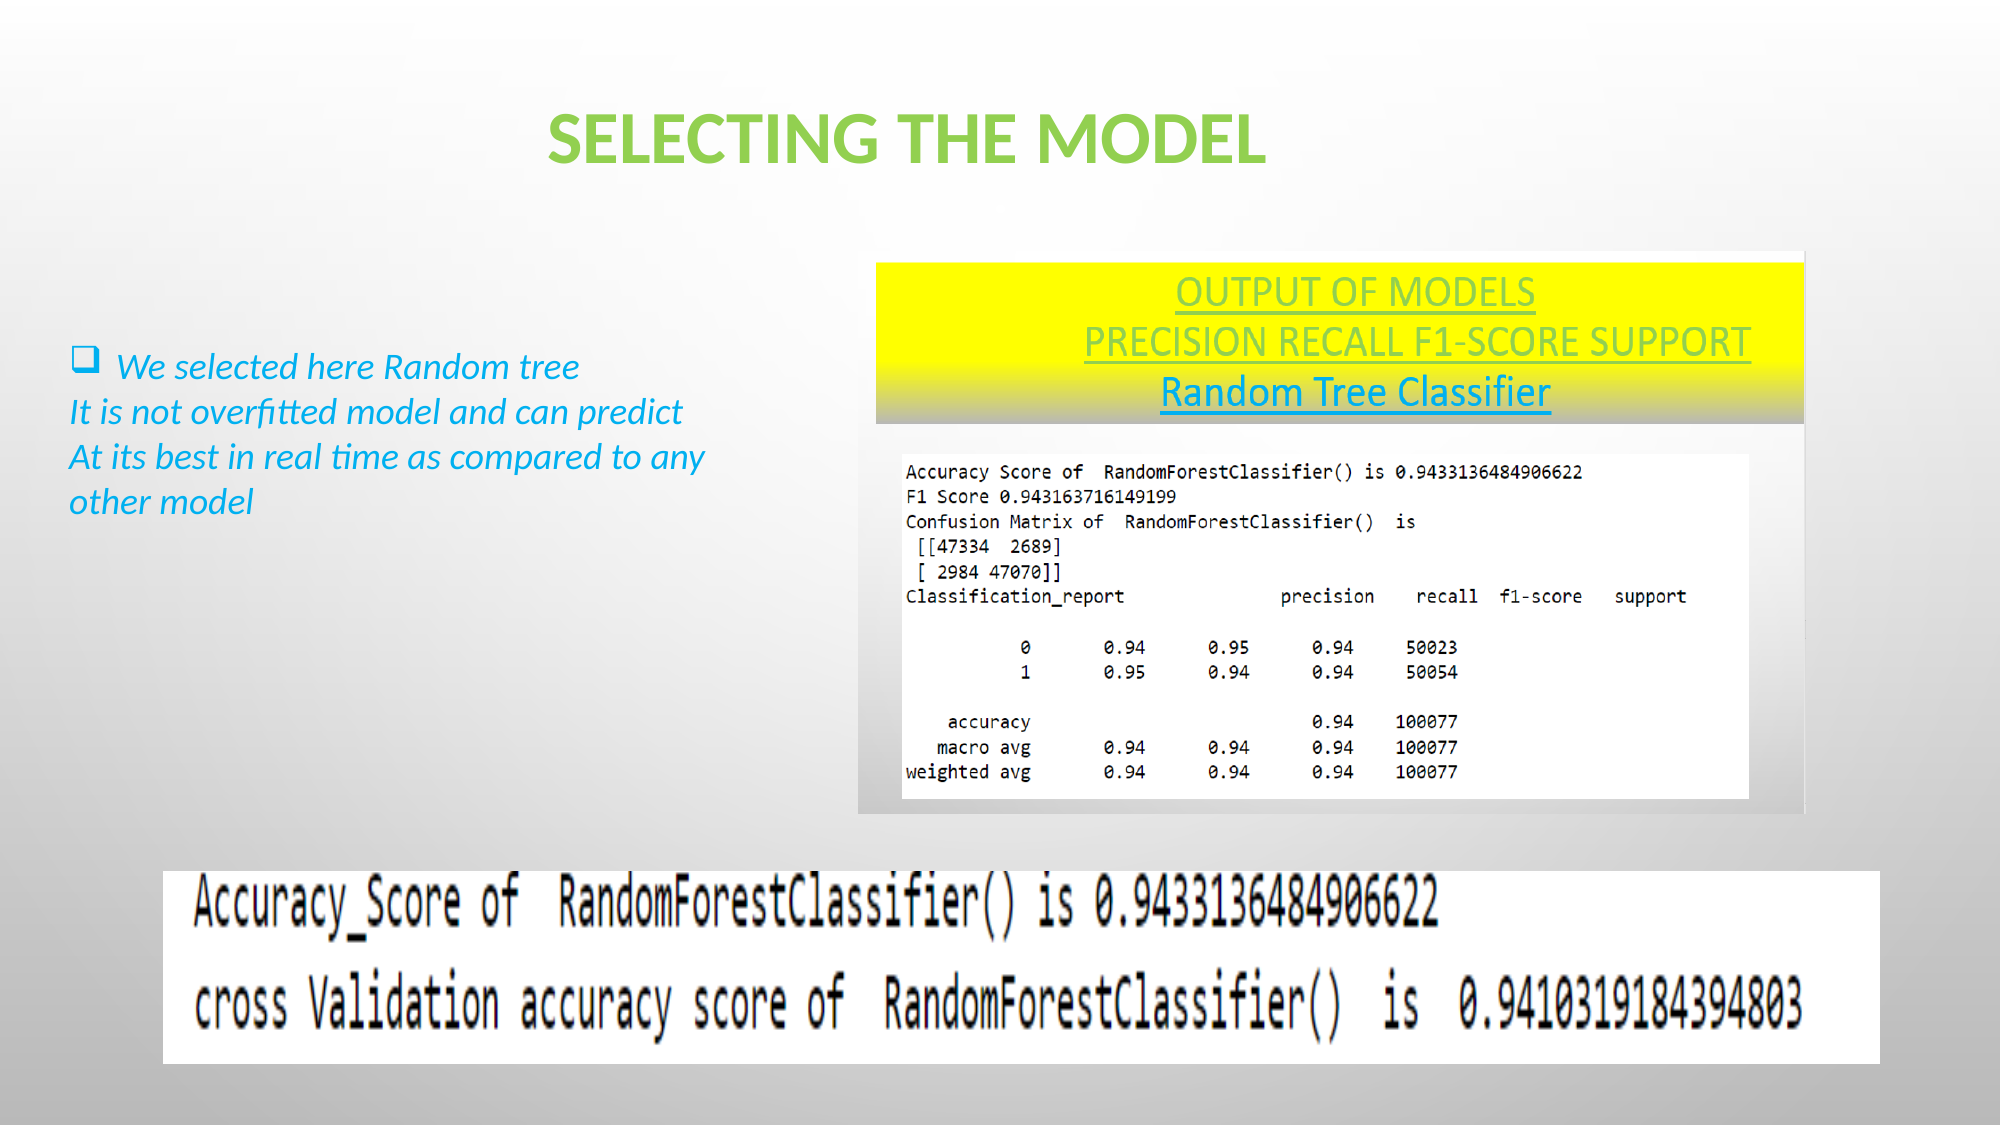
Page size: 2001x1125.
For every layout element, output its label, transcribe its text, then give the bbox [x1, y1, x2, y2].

text_box We selected here Random tree It is not overfitted model and can predict At its best in real time as compared to any other model [54, 334, 745, 530]
picture [0, 0, 2000, 1125]
title Selecting the model [419, 72, 1413, 207]
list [857, 251, 1806, 814]
